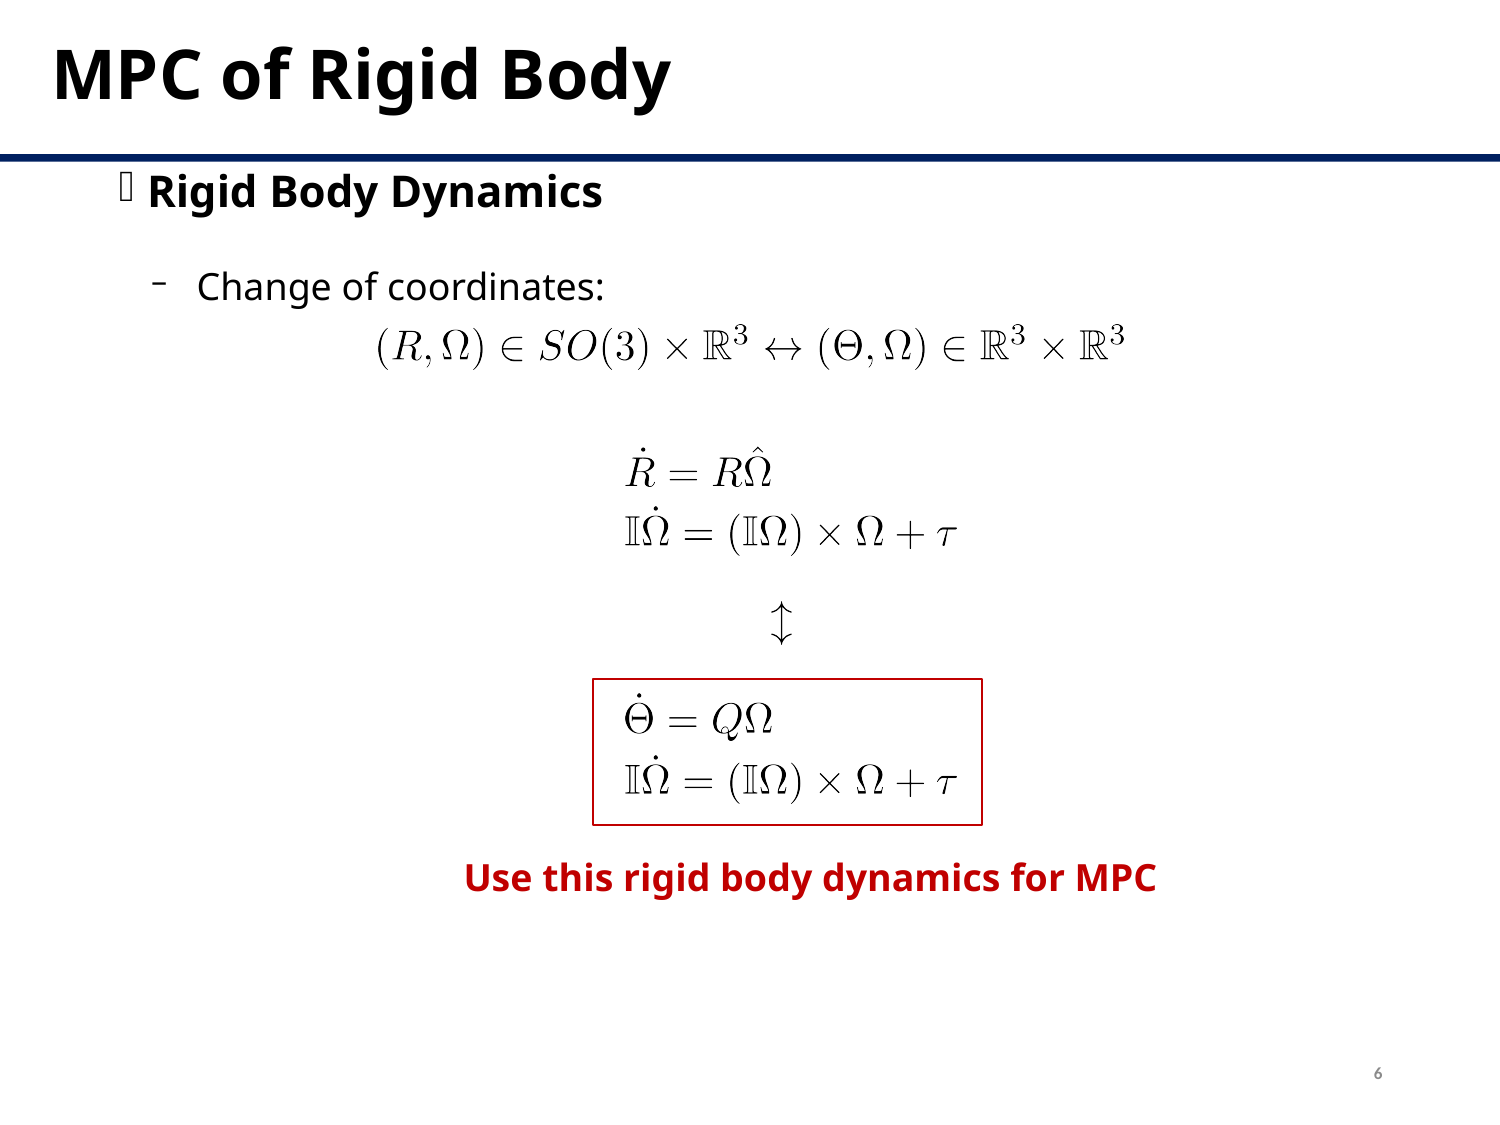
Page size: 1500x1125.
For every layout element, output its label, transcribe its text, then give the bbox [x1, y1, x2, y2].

list Rigid Body Dynamics [103, 162, 1398, 248]
slide_number 5 [1060, 1042, 1398, 1103]
picture [771, 601, 792, 645]
picture [625, 693, 772, 741]
picture [625, 755, 957, 804]
text_box [592, 678, 983, 826]
picture [625, 506, 957, 556]
title MPC of Rigid Body [36, 0, 1331, 155]
picture [378, 324, 1124, 370]
text_box Change of coordinates: [135, 255, 621, 316]
picture [625, 446, 771, 487]
text_box Use this rigid body dynamics for MPC [448, 846, 1173, 907]
